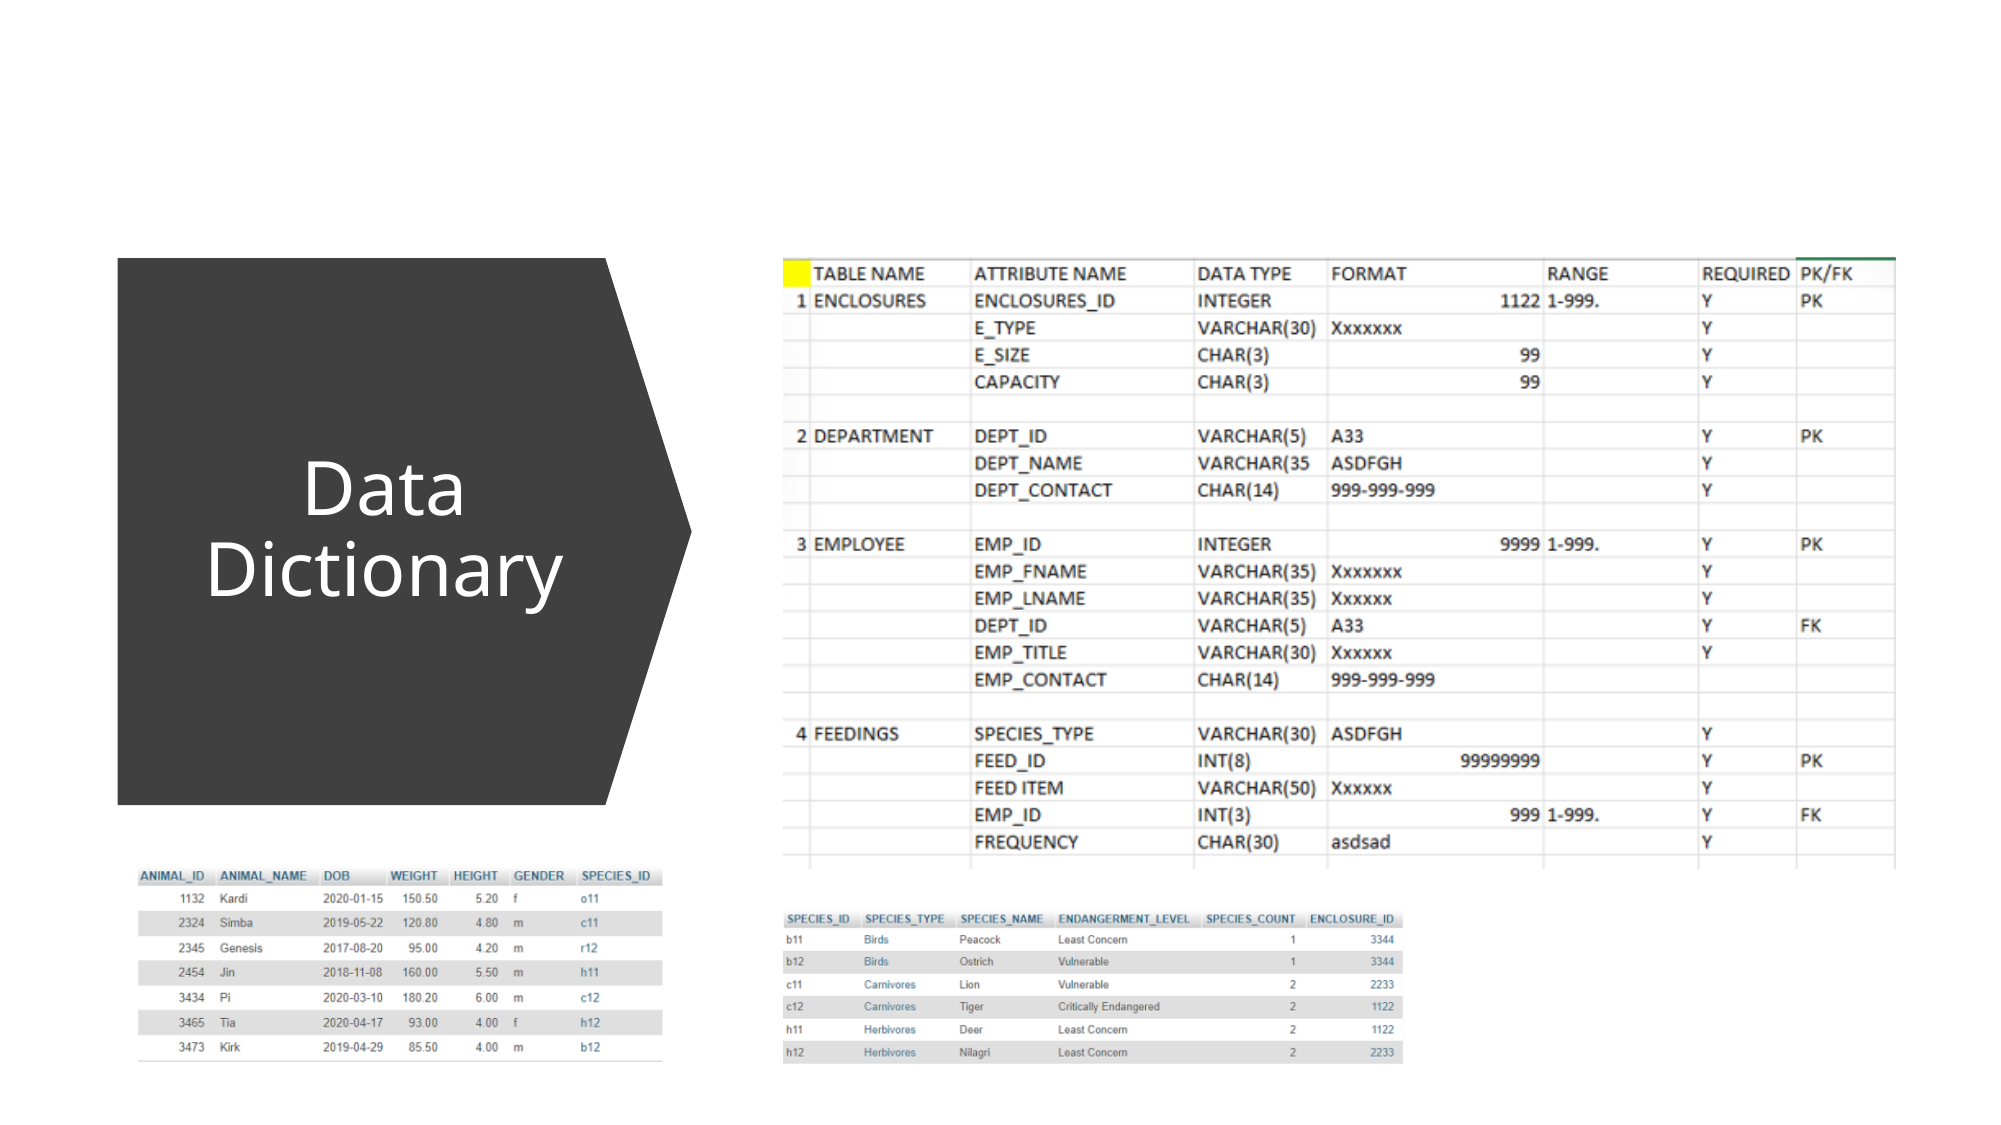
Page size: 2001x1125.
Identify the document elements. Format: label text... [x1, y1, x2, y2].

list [783, 256, 1896, 869]
picture [783, 910, 1409, 1066]
title Data Dictionary [168, 322, 601, 741]
text_box [116, 257, 693, 807]
picture [134, 866, 675, 1062]
